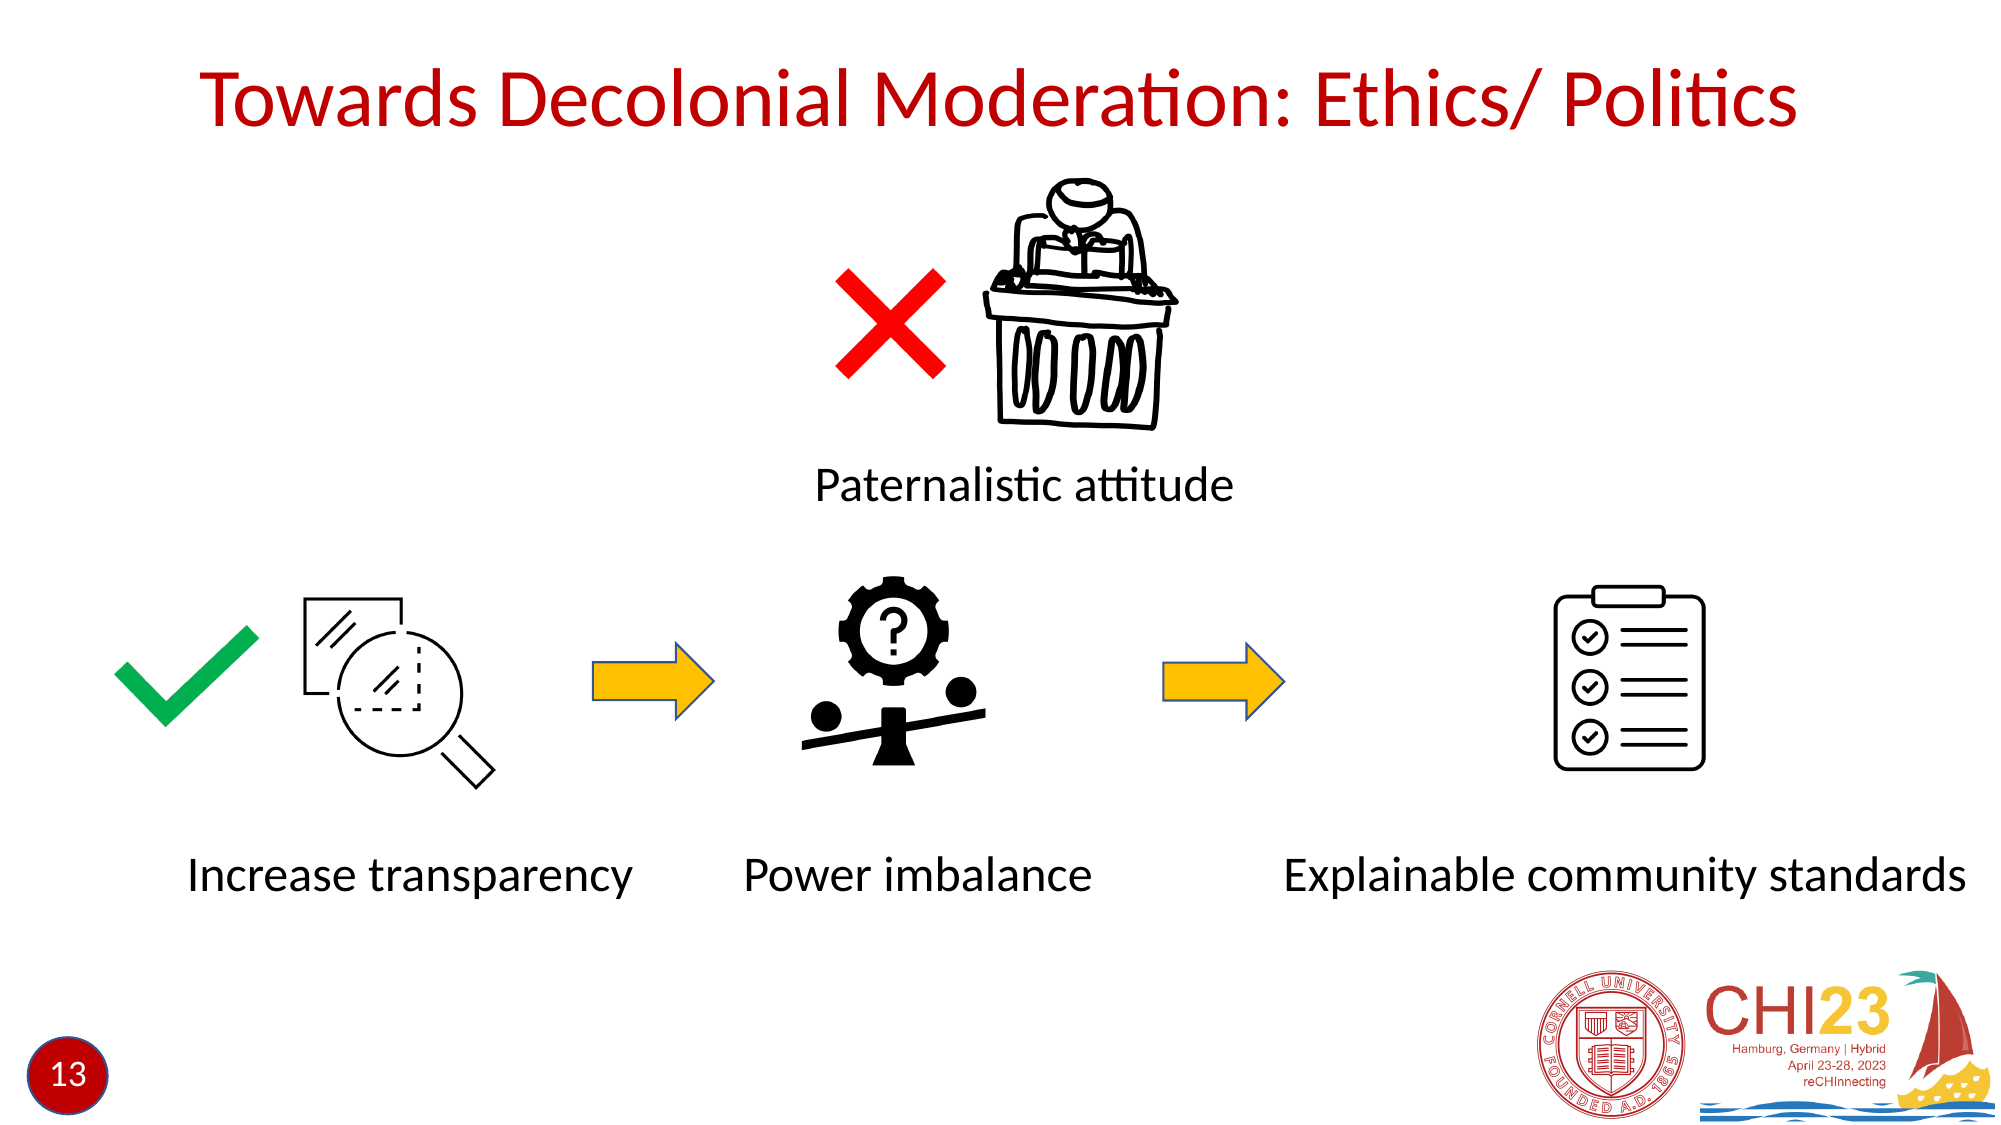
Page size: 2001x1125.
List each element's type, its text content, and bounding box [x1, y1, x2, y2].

picture [264, 585, 535, 798]
picture [771, 573, 1016, 778]
picture [111, 600, 262, 751]
picture [1700, 966, 1995, 1125]
slide_number 13 [18, 1037, 118, 1106]
text_box Increase transparency [172, 833, 728, 909]
picture [1496, 571, 1763, 788]
text_box [1162, 641, 1286, 722]
text_box Explainable community standards [1268, 833, 2000, 909]
text_box Power imbalance [728, 833, 1268, 909]
text_box Paternalistic attitude [799, 443, 1651, 519]
text_box [591, 640, 716, 722]
picture [1532, 966, 1691, 1125]
picture [815, 168, 1269, 446]
text_box Towards Decolonial Moderation: Ethics/ Politics [0, 35, 2000, 151]
